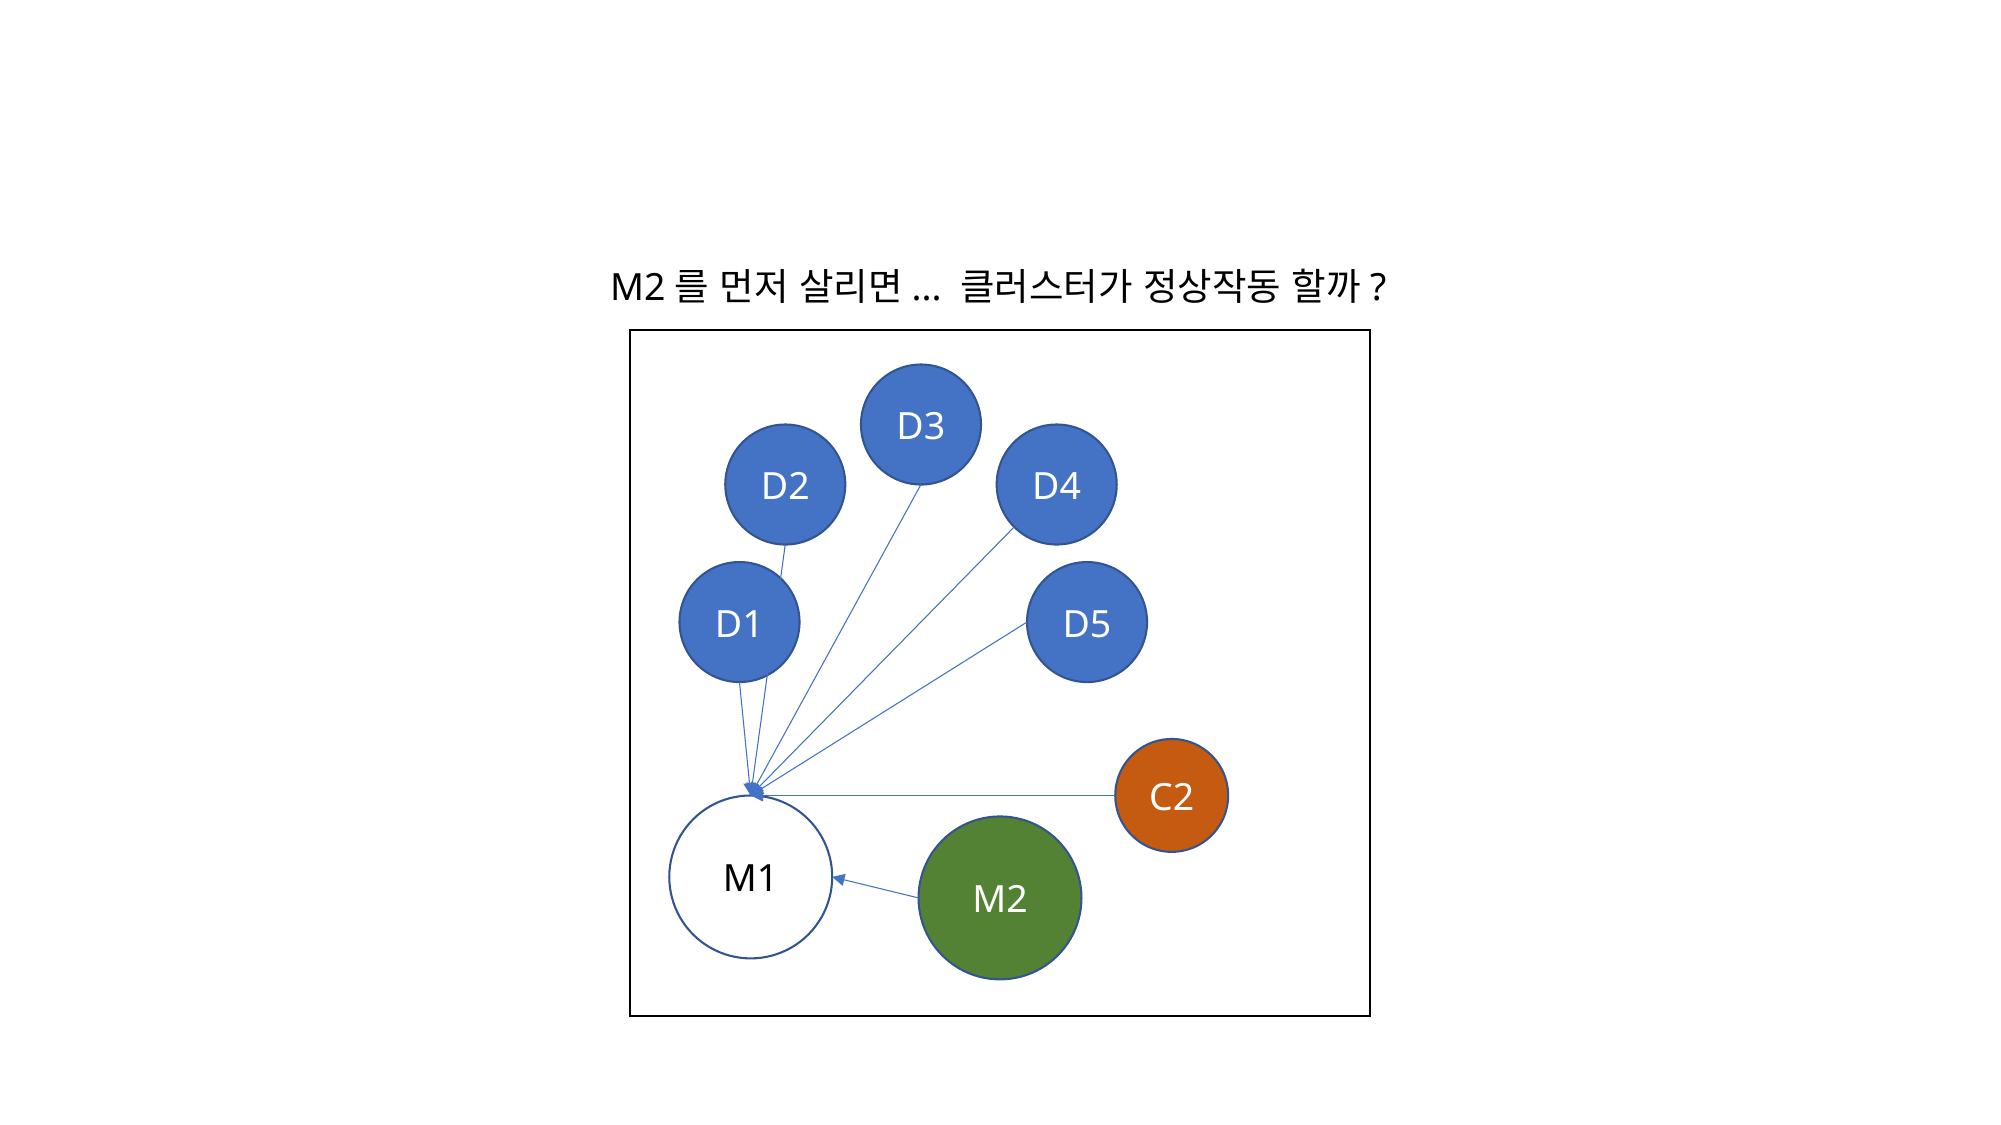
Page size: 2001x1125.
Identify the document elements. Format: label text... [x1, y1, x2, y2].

text_box D1 [678, 560, 750, 684]
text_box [750, 621, 1027, 795]
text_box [750, 526, 1015, 621]
text_box D2 [724, 423, 847, 535]
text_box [750, 484, 921, 526]
text_box M2를 먼저 살리면... 클러스터가 정상작동 할까? [595, 255, 1402, 316]
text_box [739, 681, 750, 796]
text_box [629, 329, 1371, 1017]
text_box M1 [668, 795, 834, 960]
text_box D3 [859, 363, 983, 486]
text_box D4 [995, 423, 1118, 546]
text_box M2 [917, 815, 1083, 981]
text_box C2 [1114, 737, 1230, 853]
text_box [832, 876, 919, 898]
text_box D5 [1026, 560, 1149, 684]
